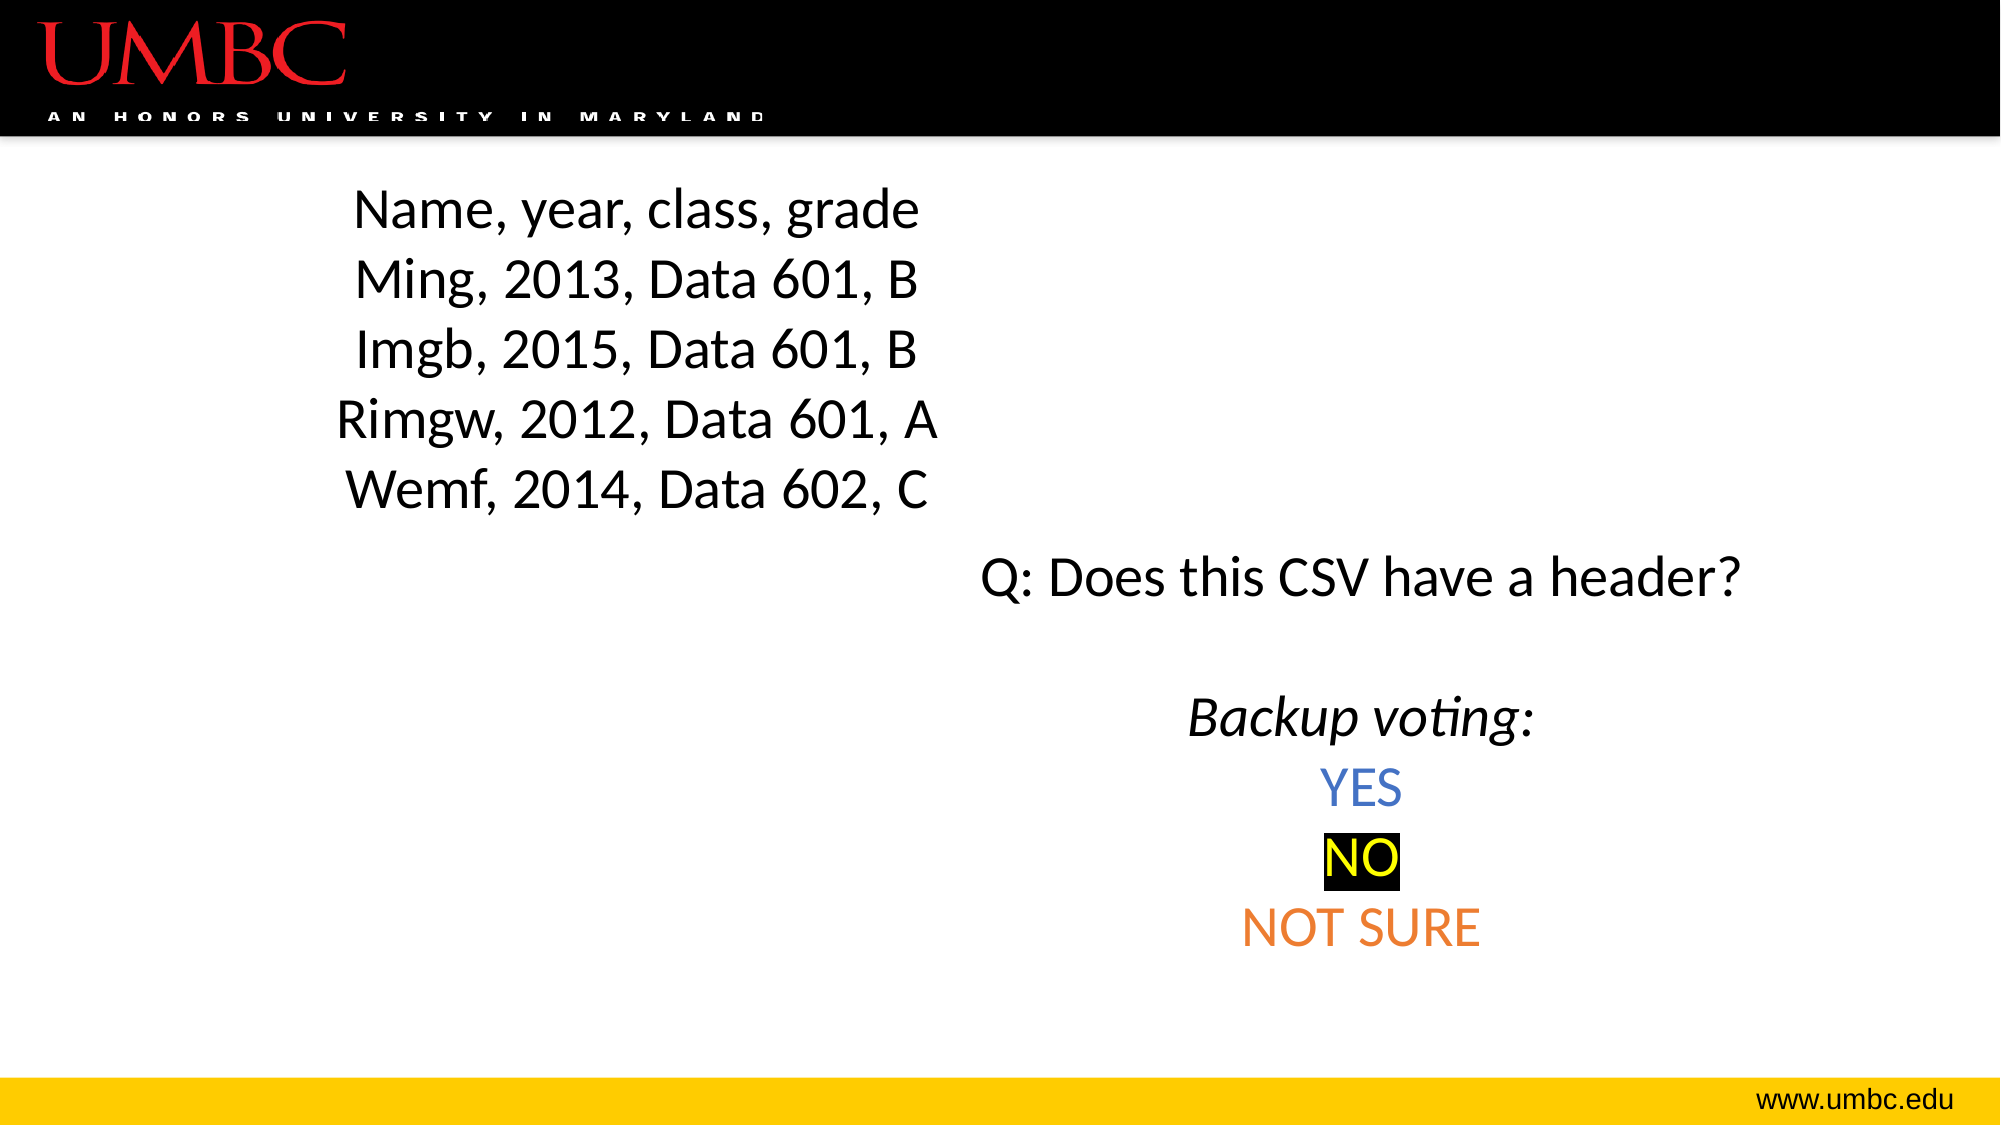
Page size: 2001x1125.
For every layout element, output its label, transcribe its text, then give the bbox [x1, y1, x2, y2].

text_box Q: Does this CSV have a header? Backup voting: YES NO NOT SURE [900, 530, 1824, 966]
text_box Name, year, class, grade Ming, 2013, Data 601, B Imgb, 2015, Data 601, B Rimgw, 2012, Data 601, A Wemf, 2014, Data 602, C [274, 162, 1000, 528]
